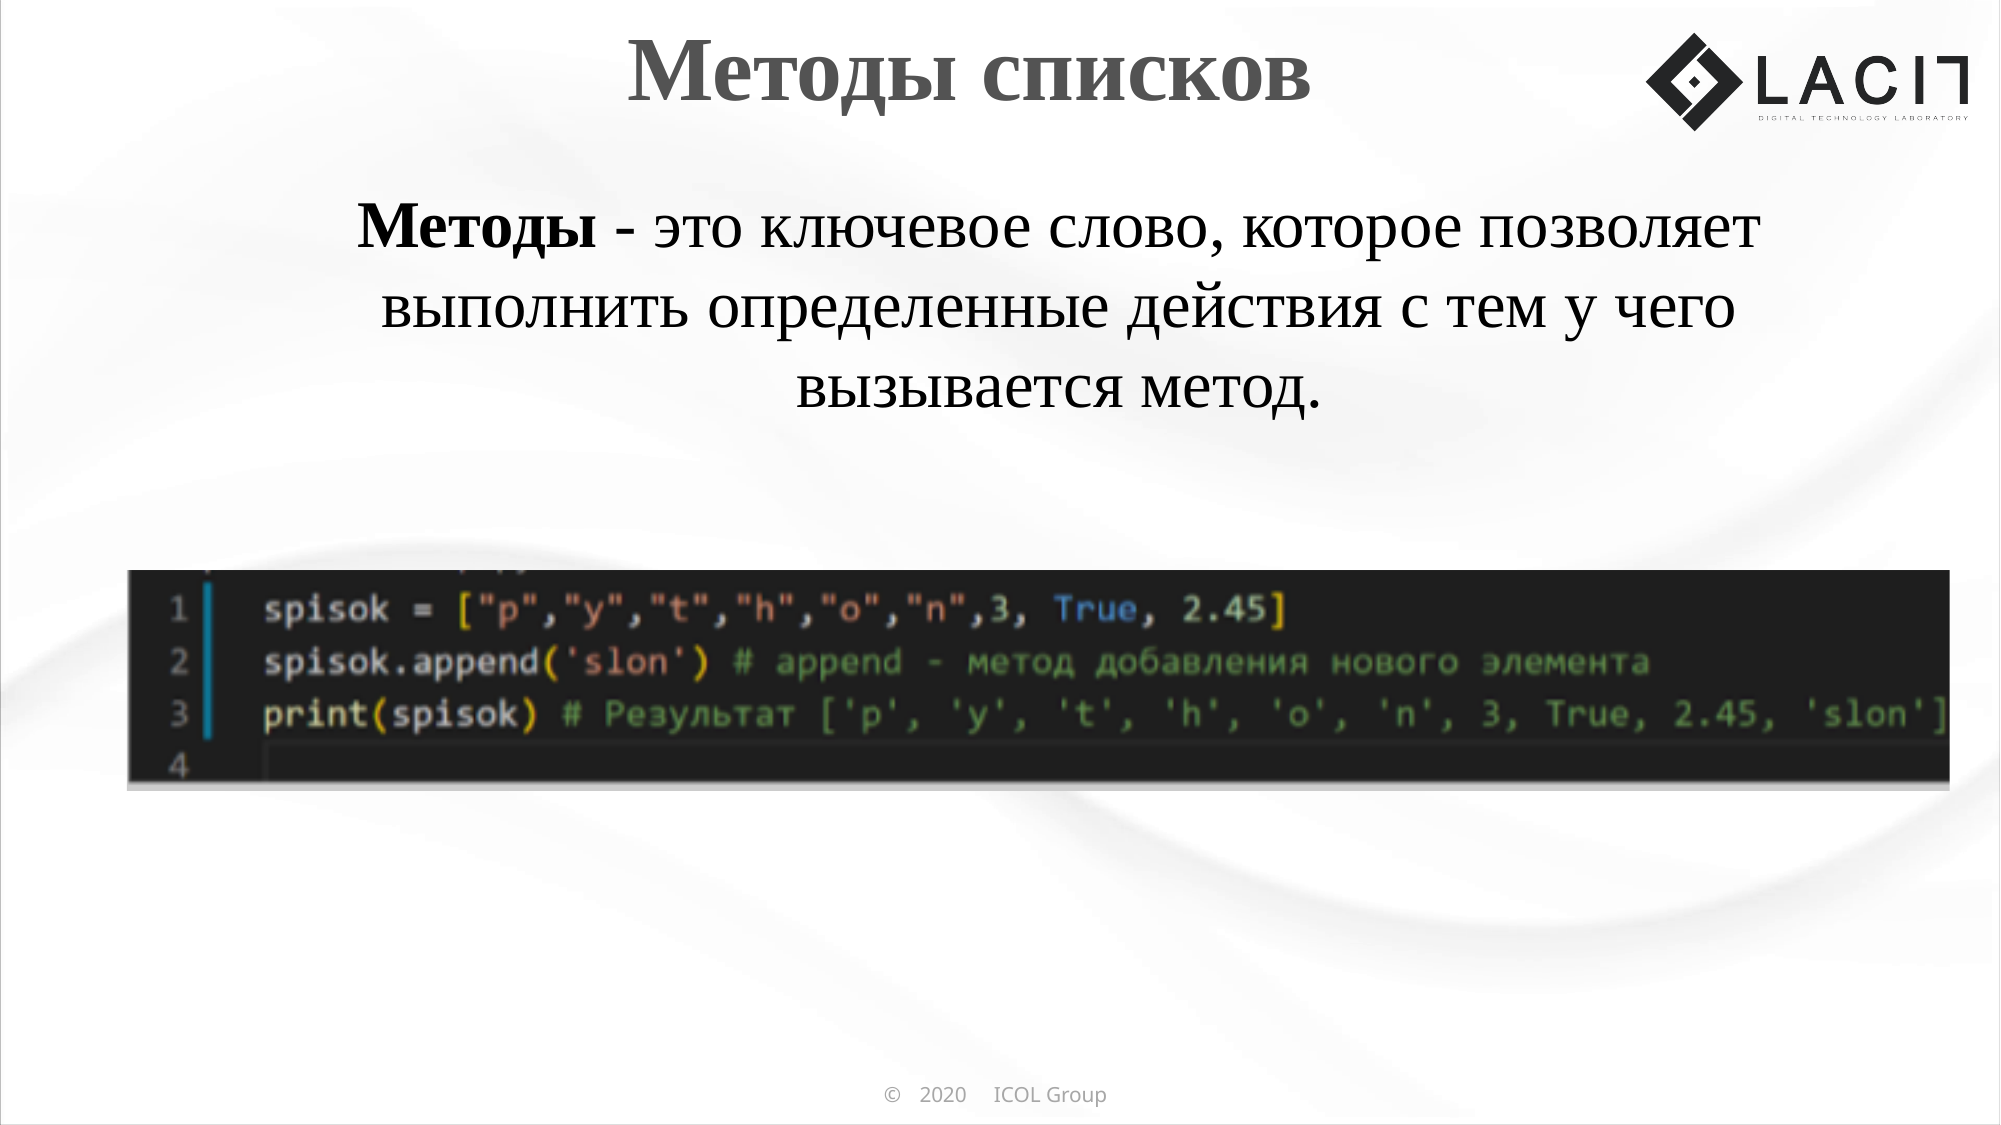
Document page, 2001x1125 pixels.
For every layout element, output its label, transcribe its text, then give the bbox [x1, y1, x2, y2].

picture [0, 0, 2000, 1125]
text_box Методы - это ключевое слово, которое позволяет выполнить определенные действия с тем у чего вызывается метод. [308, 169, 1813, 433]
text_box Методы списков [210, 0, 1707, 131]
